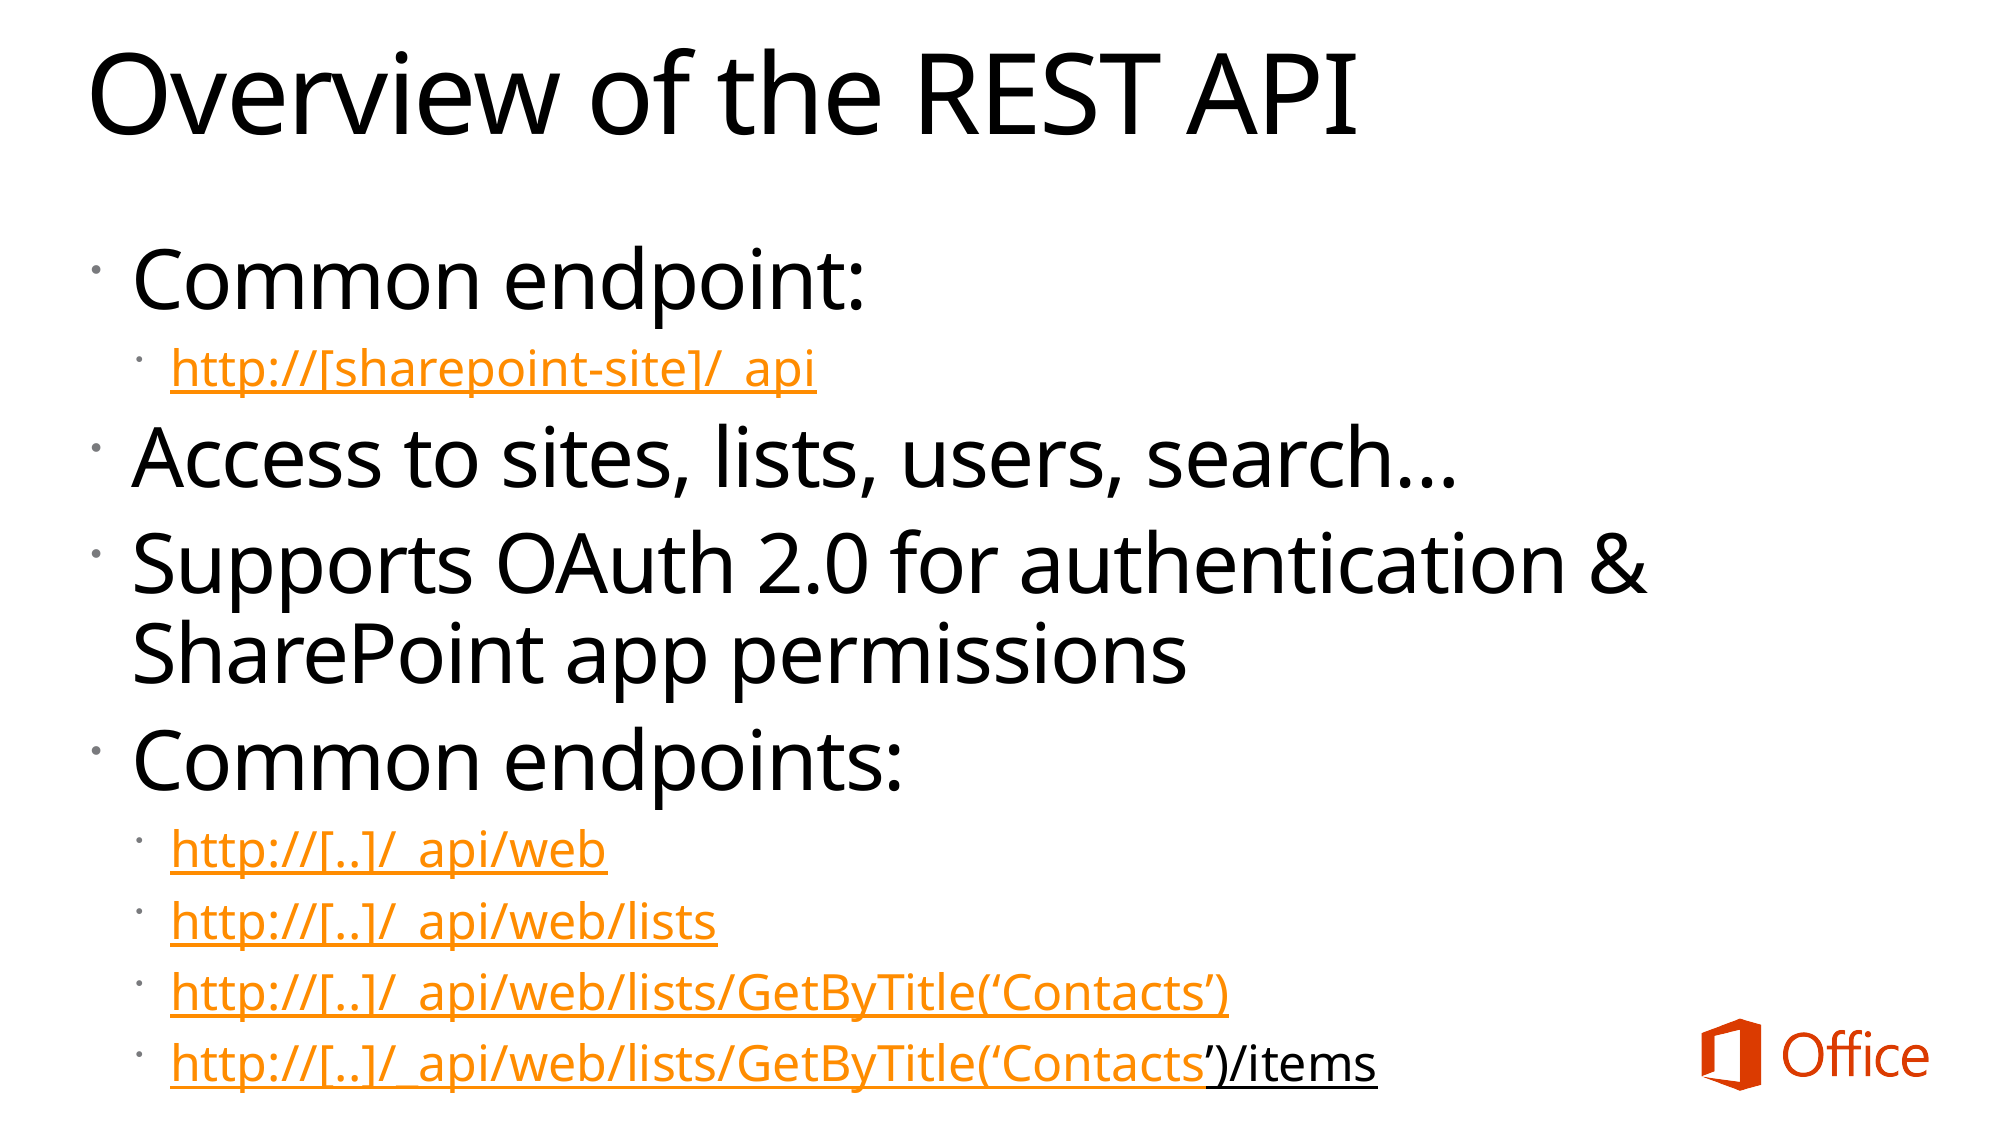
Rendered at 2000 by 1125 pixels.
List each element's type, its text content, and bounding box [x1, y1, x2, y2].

picture [1670, 987, 1960, 1122]
title Overview of the REST API [85, 37, 1914, 161]
list Common endpoint: http://[sharepoint-site]/_api Access to sites, lists, users, search… Supports OAuth 2.0 for authentication & SharePoint app permissions Common endpoints: http://[..]/_api/web http://[..]/_api/web/lists http://[..]/_api/web/lists/GetByTitle(‘Contacts’) http://[..]/_api/web/lists/GetByTitle(‘Contacts’)/items [85, 237, 1914, 573]
